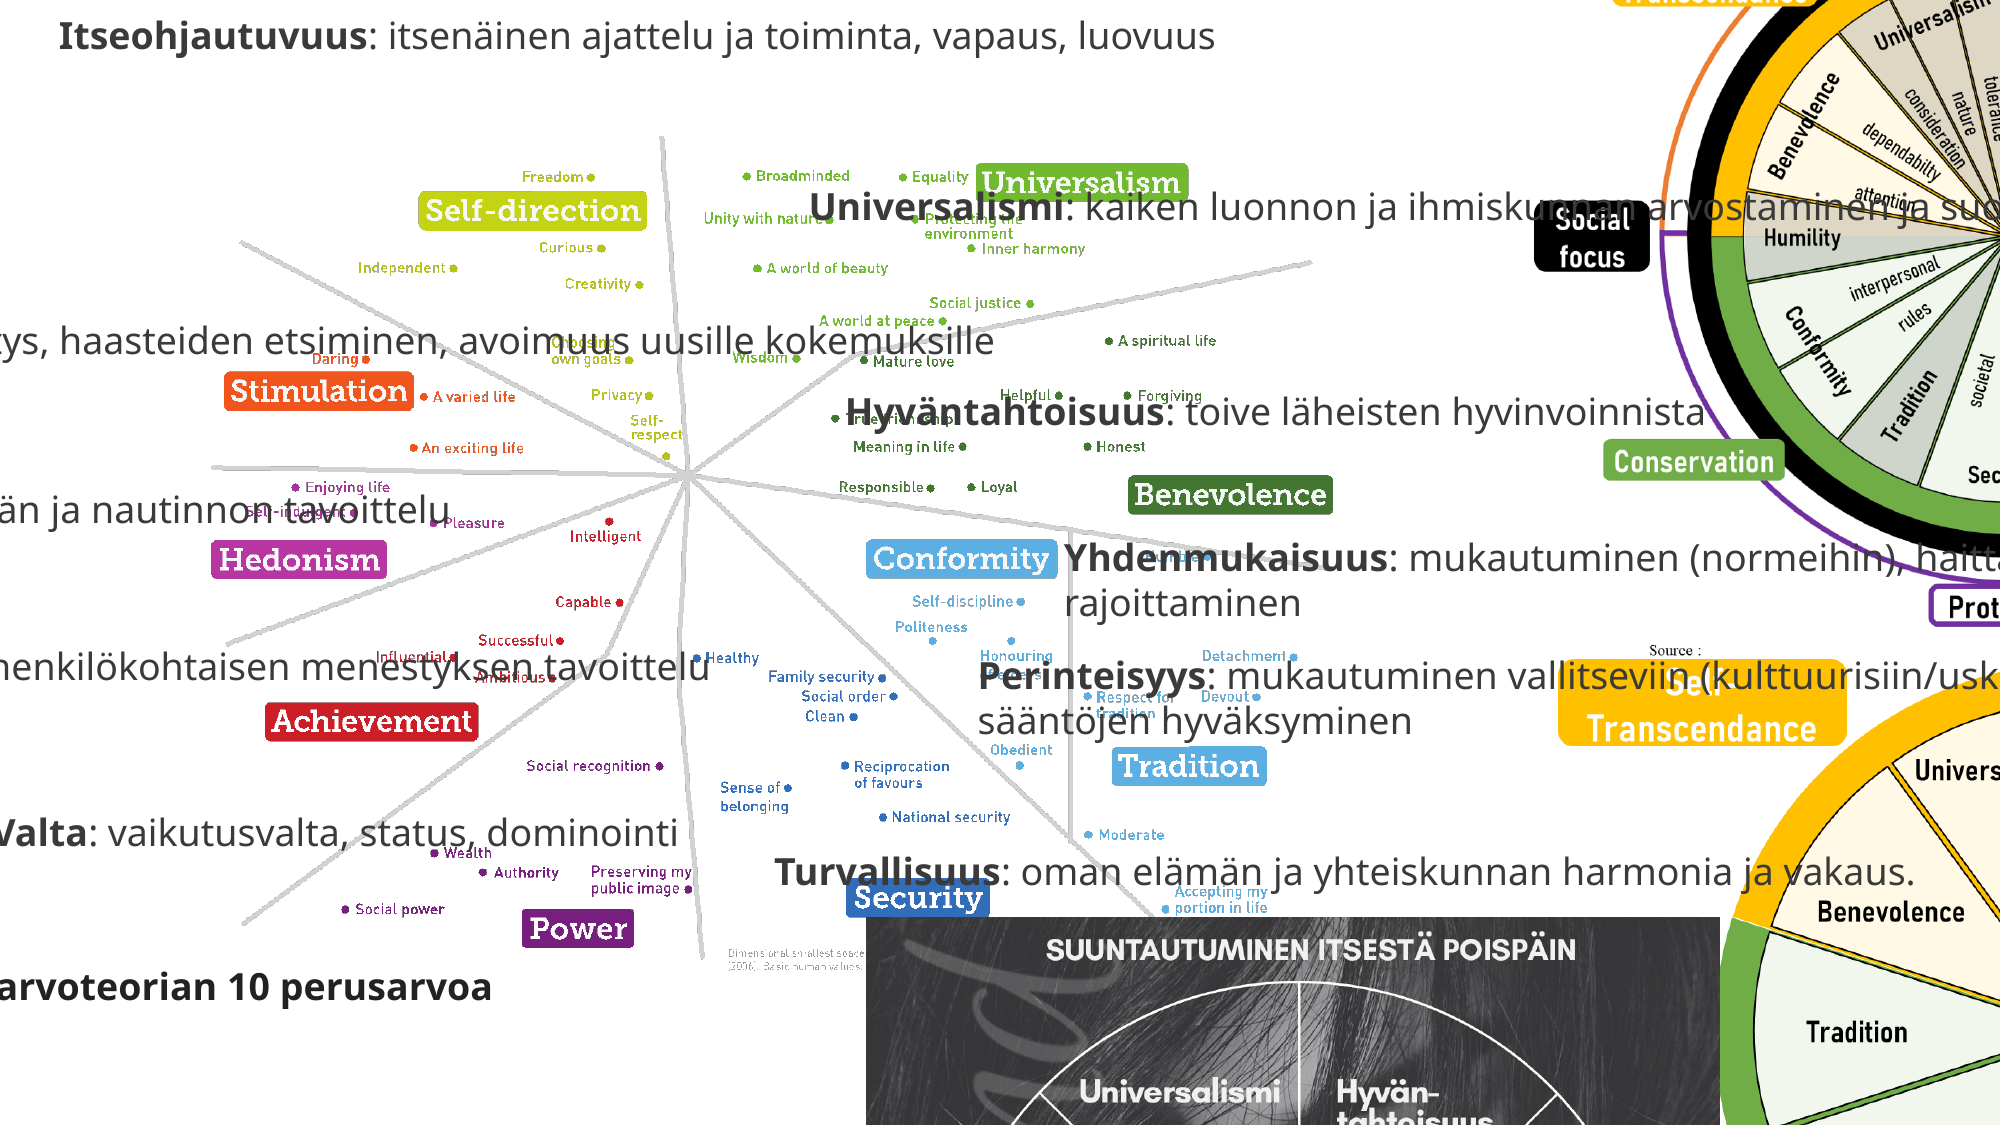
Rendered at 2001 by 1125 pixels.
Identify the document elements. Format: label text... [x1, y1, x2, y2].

text_box Itseohjautuvuus: itsenäinen ajattelu ja toiminta, vapaus, luovuus [44, 4, 1534, 65]
text_box Hyväntahtoisuus: toive läheisten hyvinvoinnista [1340, 380, 1534, 440]
text_box Vaihtelunhalu: jännitys, haasteiden etsiminen, avoimuus uusille kokemuksille [0, 310, 203, 370]
picture [203, 0, 2000, 1125]
text_box Yhdenmukaisuus: mukautuminen (normeihin), haittaa tuottavien impulssien rajoittaminen [1340, 526, 1534, 632]
text_box Suoriutuminen: saavutukset, henkilökohtaisen menestyksen tavoittelu [0, 635, 203, 696]
text_box Turvallisuus: oman elämän ja yhteiskunnan harmonia ja vakaus. [1340, 840, 1558, 901]
text_box Hedonismi: mielihyvän ja nautinnon tavoittelu [0, 479, 203, 539]
text_box Valta: vaikutusvalta, status, dominointi [0, 801, 203, 862]
text_box Perinteisyys: mukautuminen vallitseviin (kulttuurisiin/uskonnollisiin) normeihin, sääntöjen hyväksyminen [1340, 644, 1558, 749]
text_box Universalismi: kaiken luonnon ja ihmiskunnan arvostaminen ja suojelu [1340, 175, 1534, 236]
text_box Schwartzin arvoteorian 10 perusarvoa [0, 955, 648, 1016]
